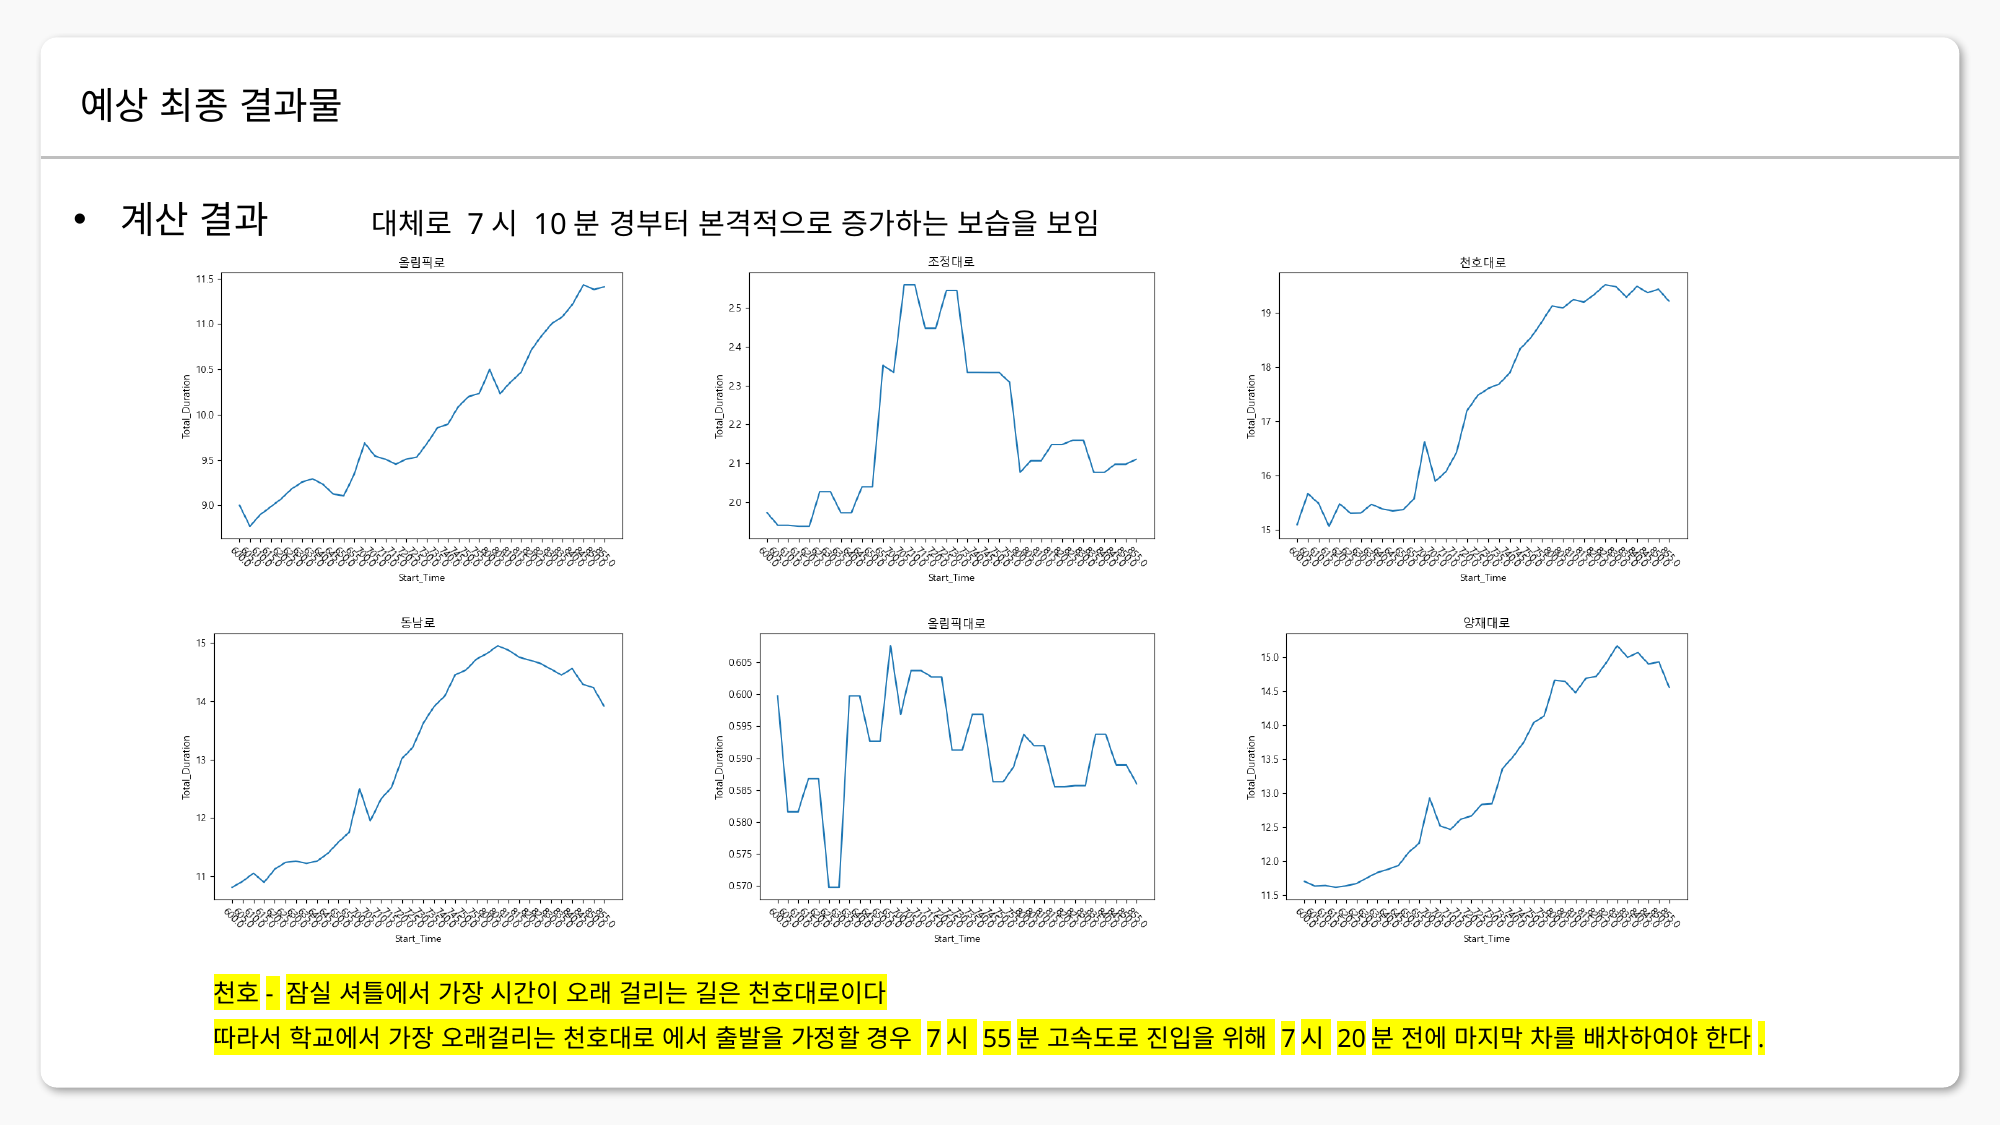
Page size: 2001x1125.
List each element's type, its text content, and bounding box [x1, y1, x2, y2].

text_box [39, 36, 1961, 1089]
text_box 예상 최종 결과물 [65, 74, 359, 134]
text_box 천호- 잠실 셔틀에서 가장 시간이 오래 걸리는 길은 천호대로이다 따라서 학교에서 가장 오래걸리는 천호대로 에서 출발을 가정할 경우 7시 55분 고속도로 진입을 위해 7시 20분 전에 마지막 차를 배차하여야 한다. [198, 955, 1837, 1060]
picture [704, 607, 1165, 954]
picture [171, 246, 633, 593]
text_box 계산 결과 [58, 188, 853, 249]
text_box 대체로 7시 10분 경부터 본격적으로 증가하는 보습을 보임 [356, 197, 1116, 248]
picture [1236, 607, 1698, 954]
picture [704, 246, 1165, 593]
picture [171, 607, 633, 954]
picture [1236, 246, 1698, 593]
